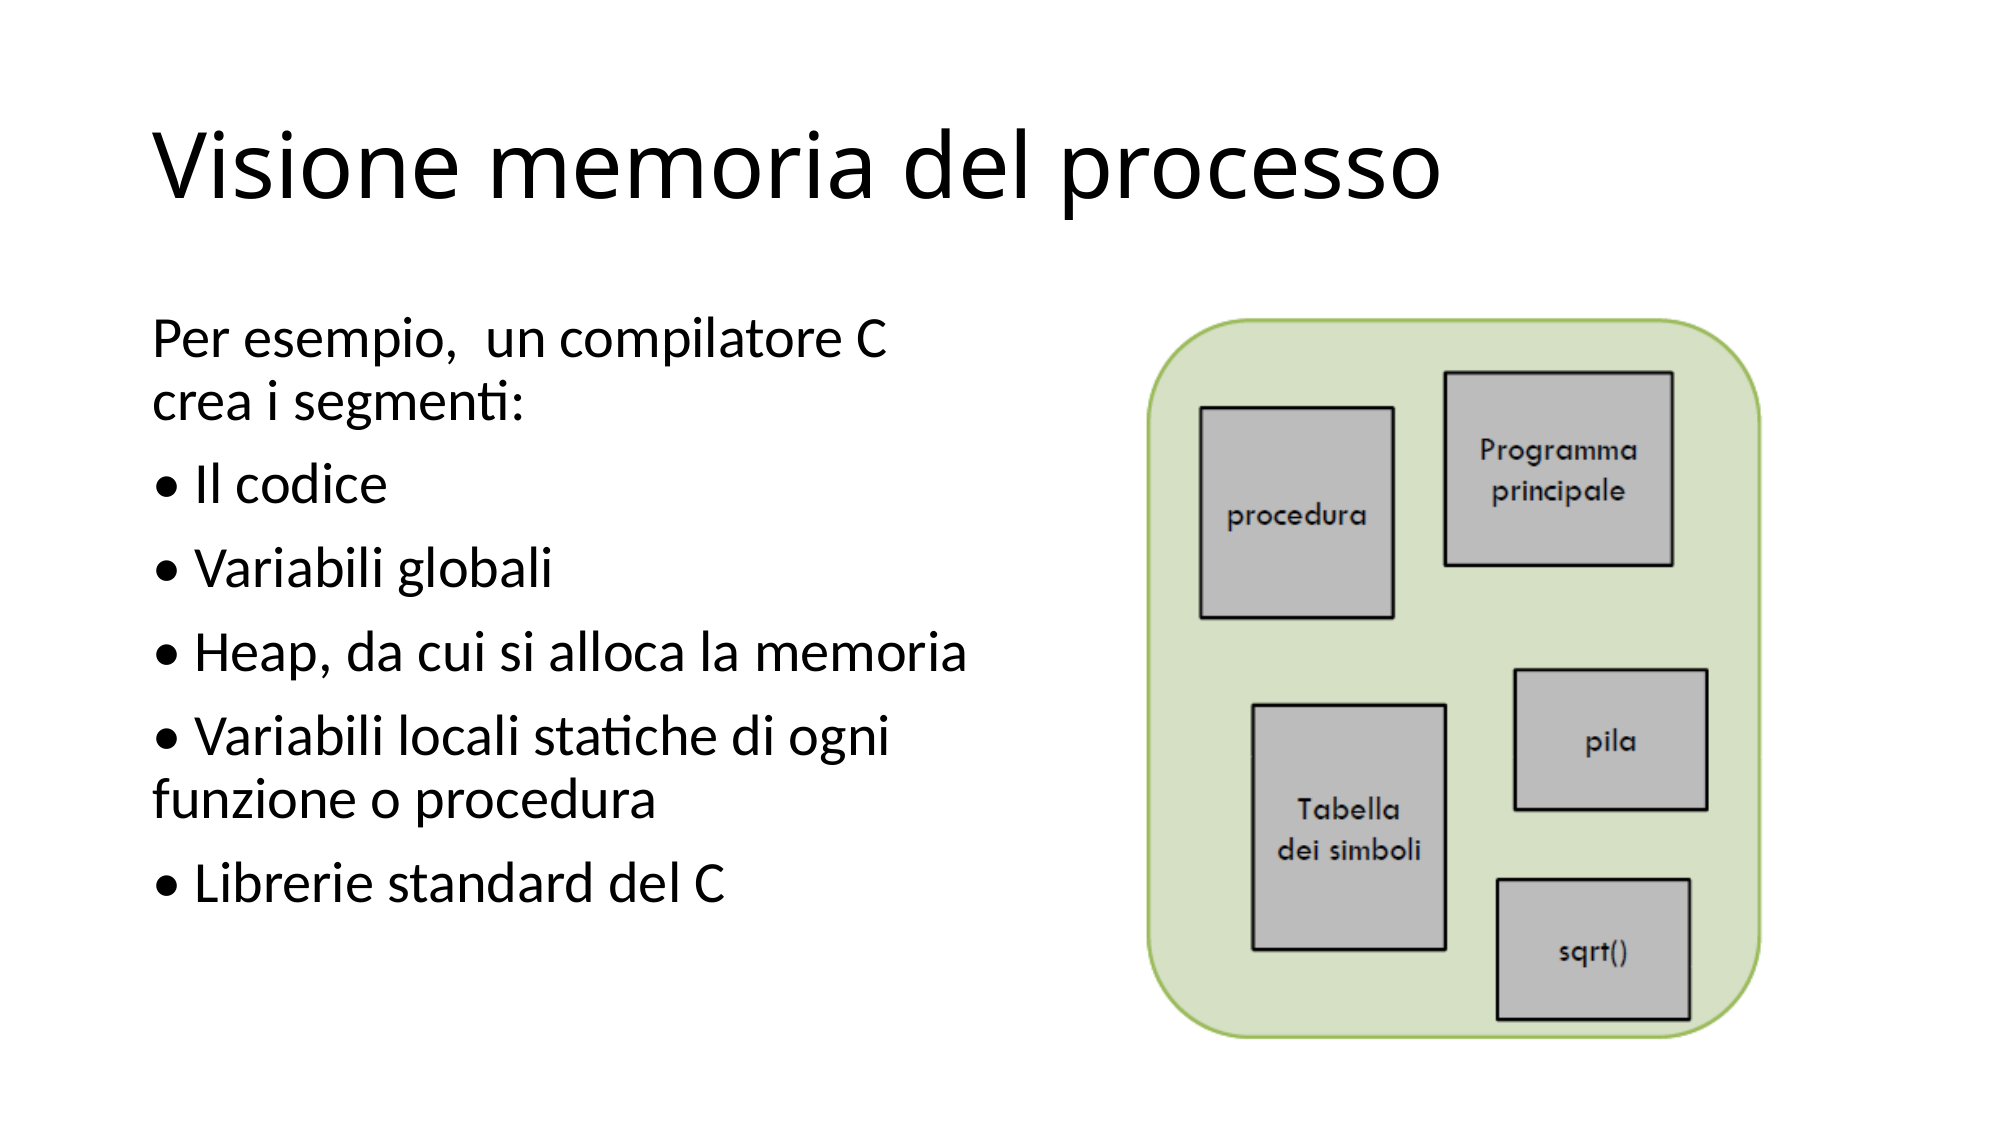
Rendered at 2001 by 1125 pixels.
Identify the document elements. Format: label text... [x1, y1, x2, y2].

list Per esempio, un compilatore C crea i segmenti: • Il codice • Variabili globali • Heap, da cui si alloca la memoria • Variabili locali statiche di ogni funzione o procedura • Librerie standard del C [137, 299, 988, 1014]
title Visione memoria del processo [137, 59, 1863, 278]
picture [1120, 299, 1795, 1062]
